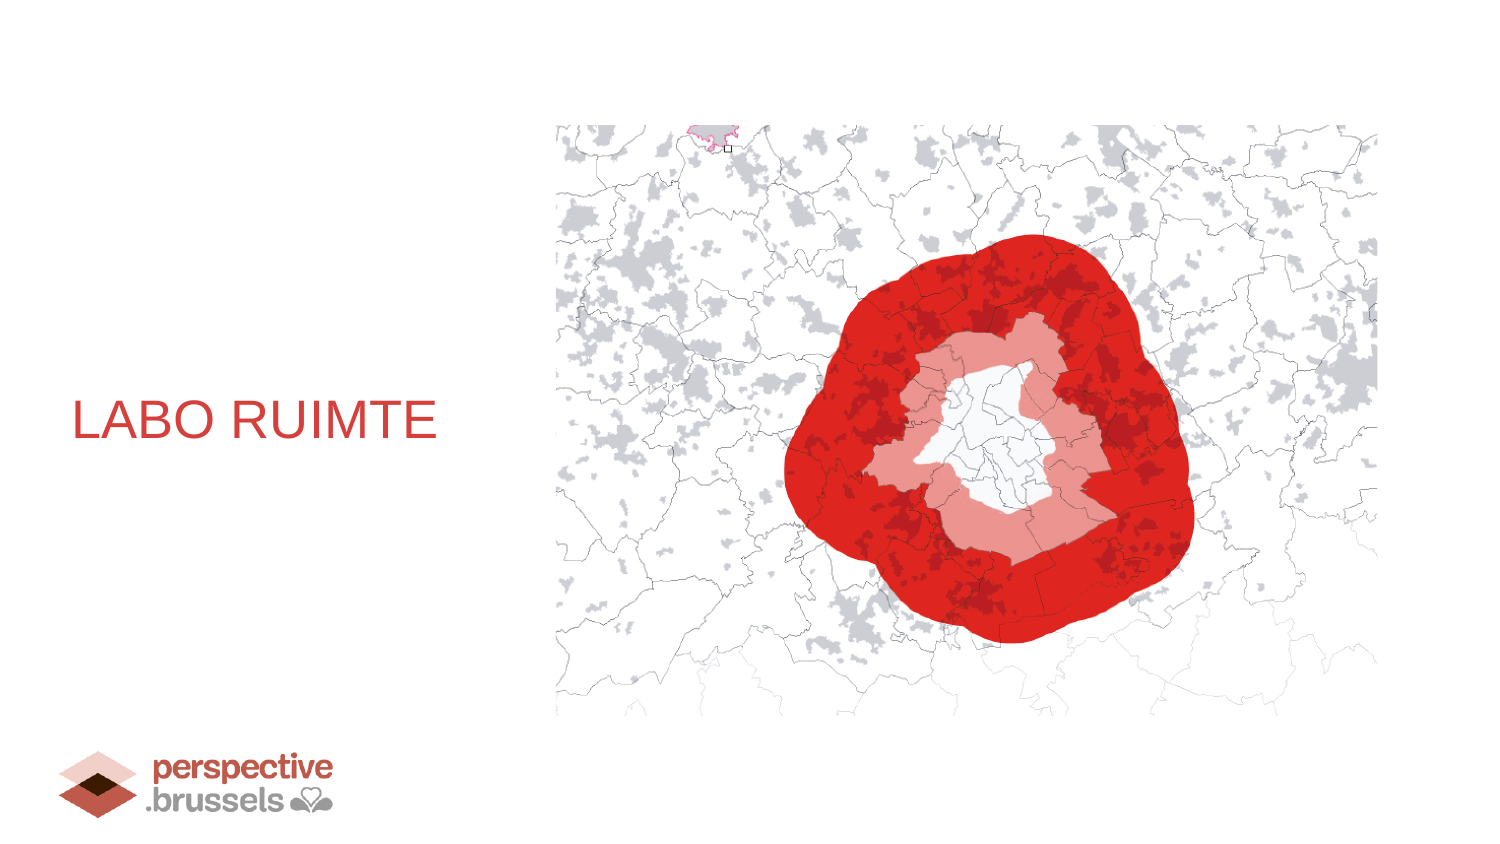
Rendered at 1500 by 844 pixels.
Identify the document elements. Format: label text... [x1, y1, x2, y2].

picture [3, 695, 392, 835]
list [555, 125, 1378, 717]
title LABO RUIMTE [56, 376, 550, 465]
